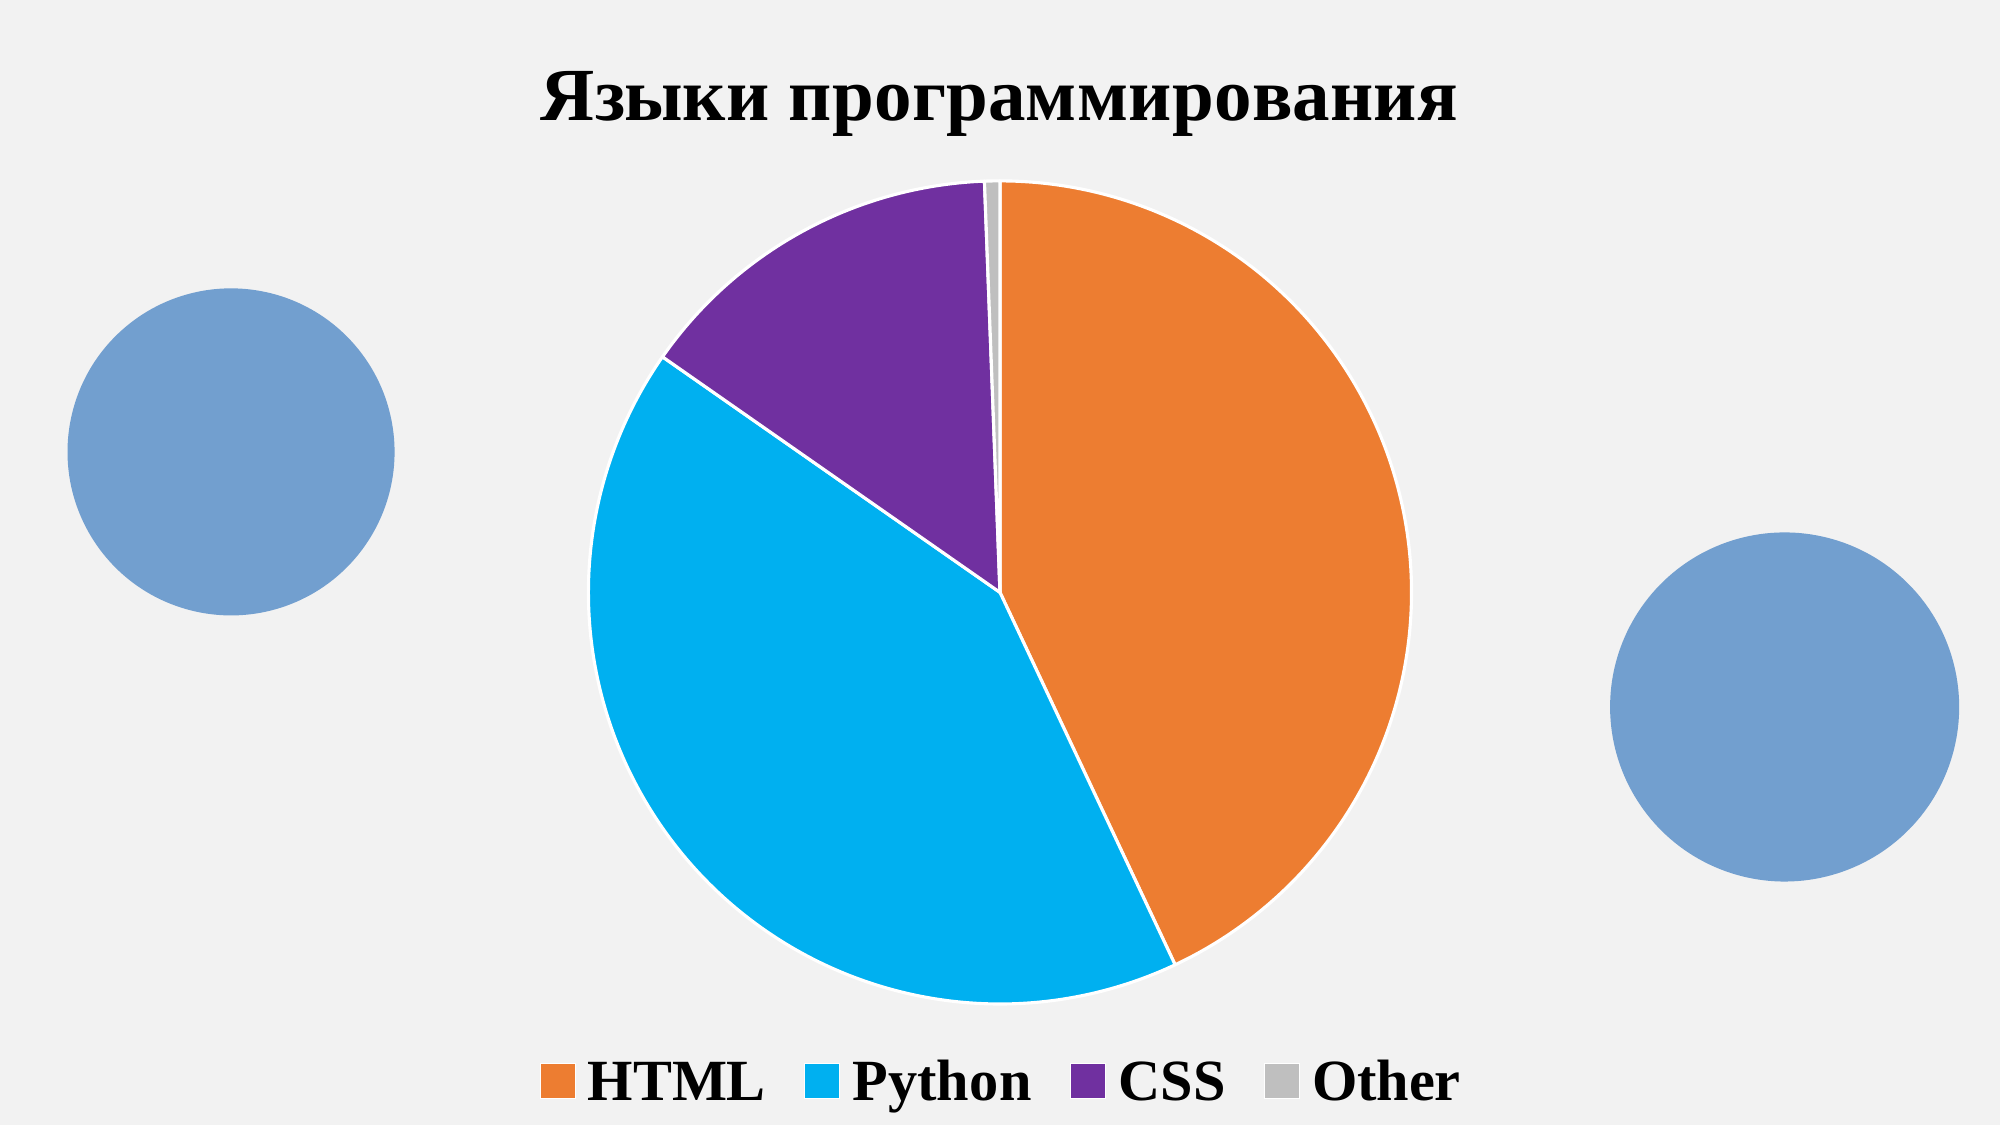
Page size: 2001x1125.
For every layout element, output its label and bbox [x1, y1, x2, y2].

chart [0, 0, 2000, 1125]
